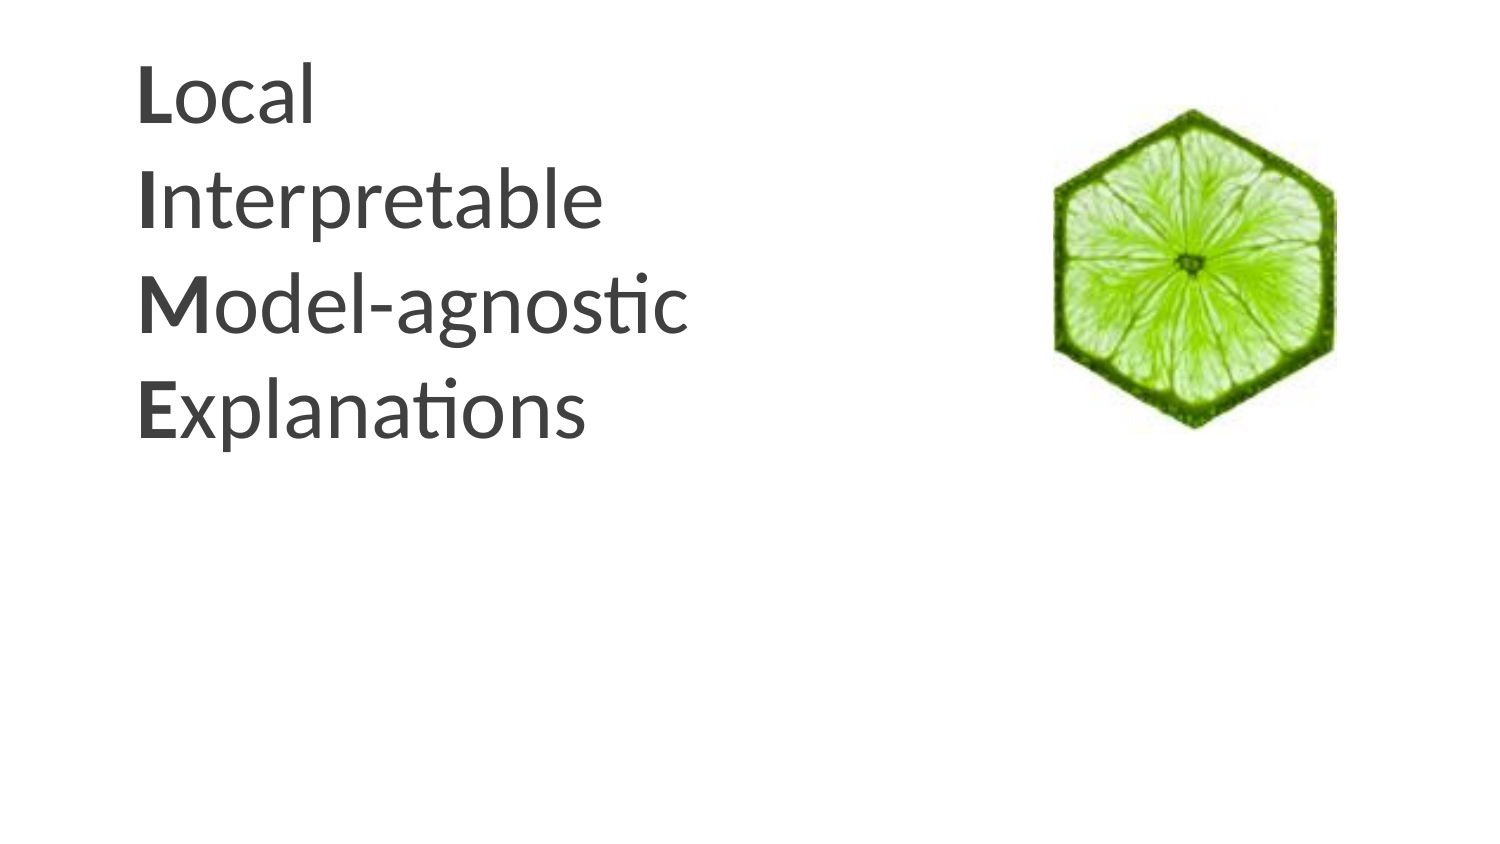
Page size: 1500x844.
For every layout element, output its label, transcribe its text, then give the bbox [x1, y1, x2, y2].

picture [1052, 105, 1337, 434]
title Local Interpretable Model-agnostic Explanations [125, 25, 1375, 614]
